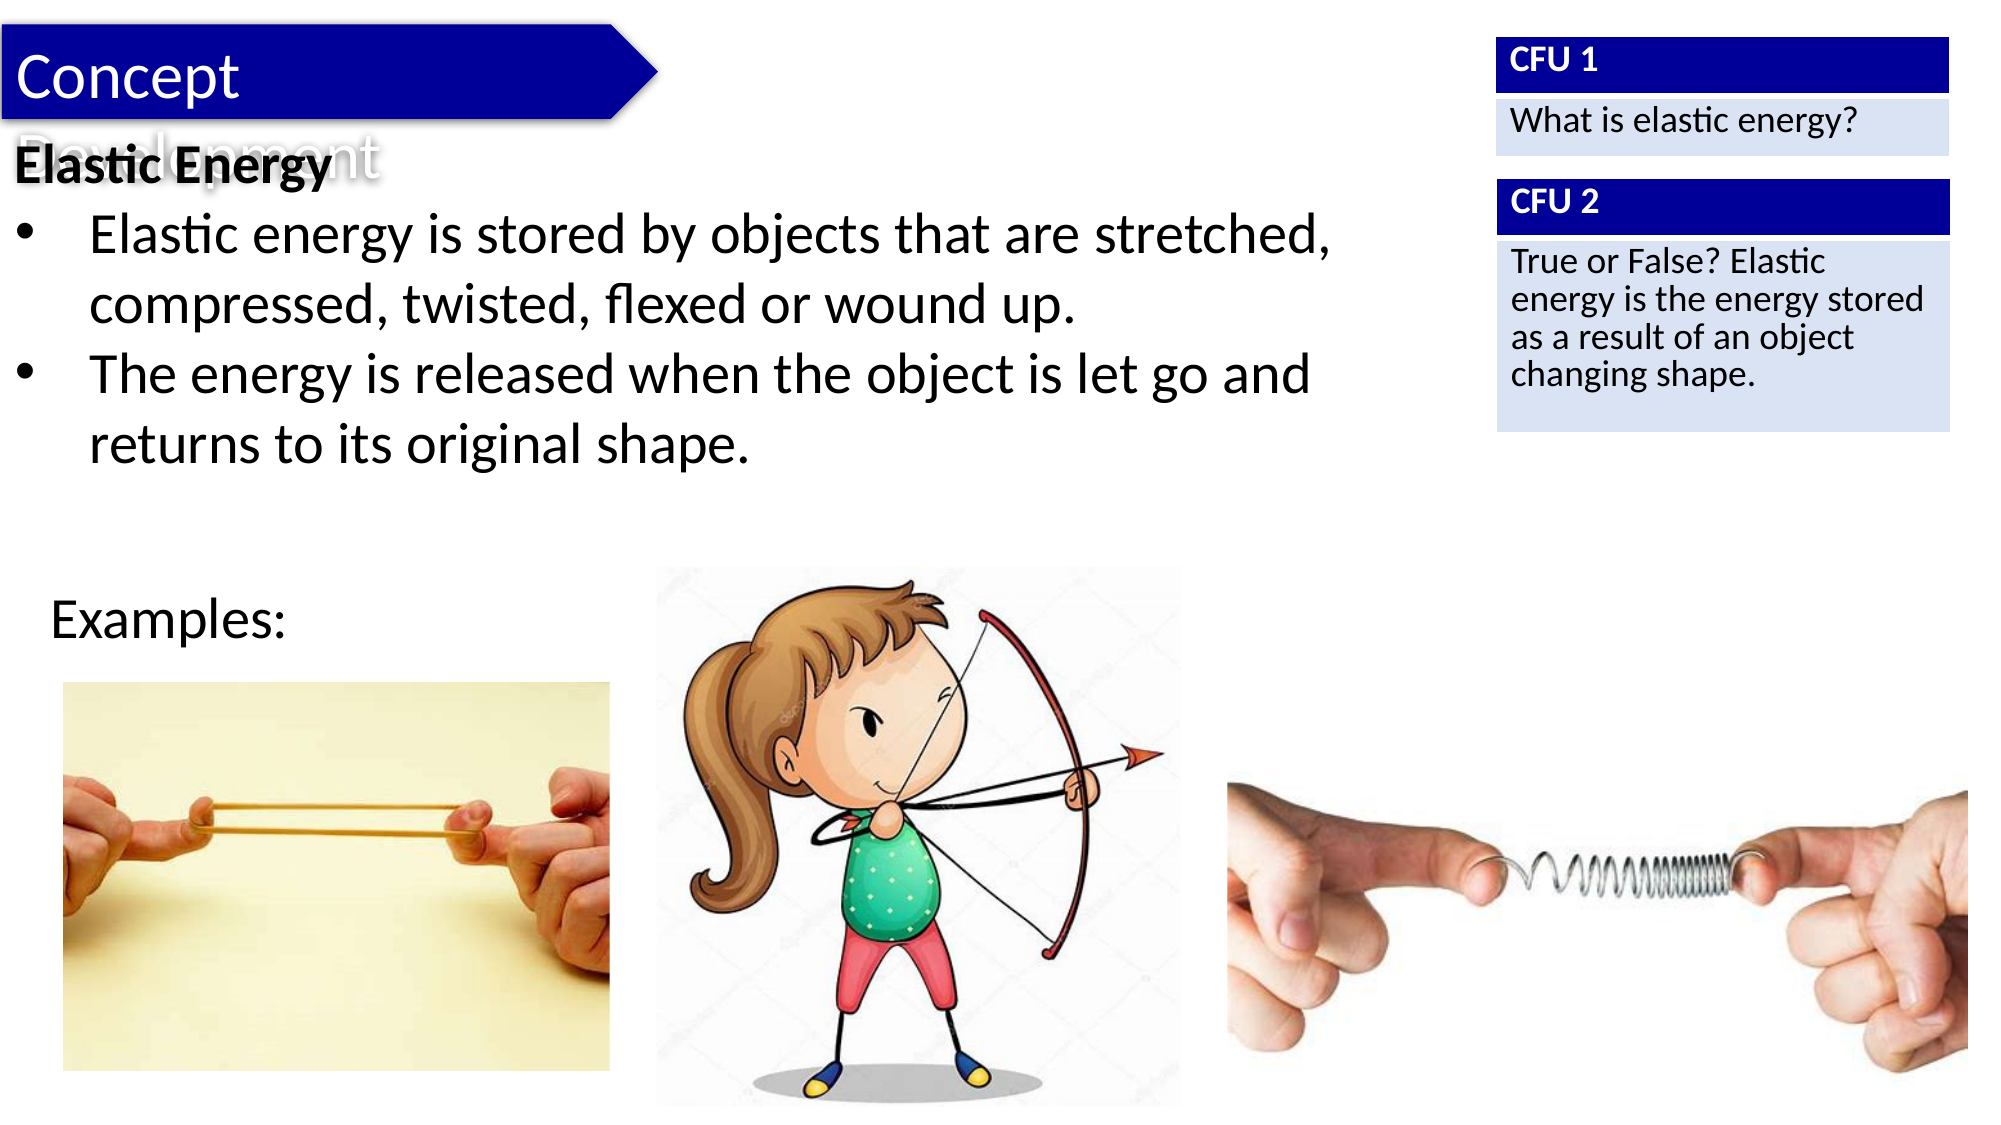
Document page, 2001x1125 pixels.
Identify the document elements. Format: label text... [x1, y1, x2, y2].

table_cell True or False? Elastic energy is the energy stored as a result of an object changing shape. [1497, 241, 1950, 432]
text_box [35, 212, 472, 289]
picture [63, 682, 611, 1071]
text_box Elastic Energy Elastic energy is stored by objects that are stretched, compressed, twisted, flexed or wound up. The energy is released when the object is let go and returns to its original shape. [0, 120, 1451, 483]
text_box Concept Development [480, 24, 658, 119]
text_box Concept Development [1, 24, 10, 119]
text_box Examples: [35, 503, 1036, 658]
picture [1227, 752, 1968, 1091]
table_header CFU 2 [1497, 179, 1950, 235]
table_cell What is elastic energy? [1496, 99, 1949, 156]
picture [656, 566, 1181, 1107]
text_box [10, 0, 480, 212]
text_box [10, 212, 35, 264]
table_header CFU 1 [1496, 37, 1949, 93]
